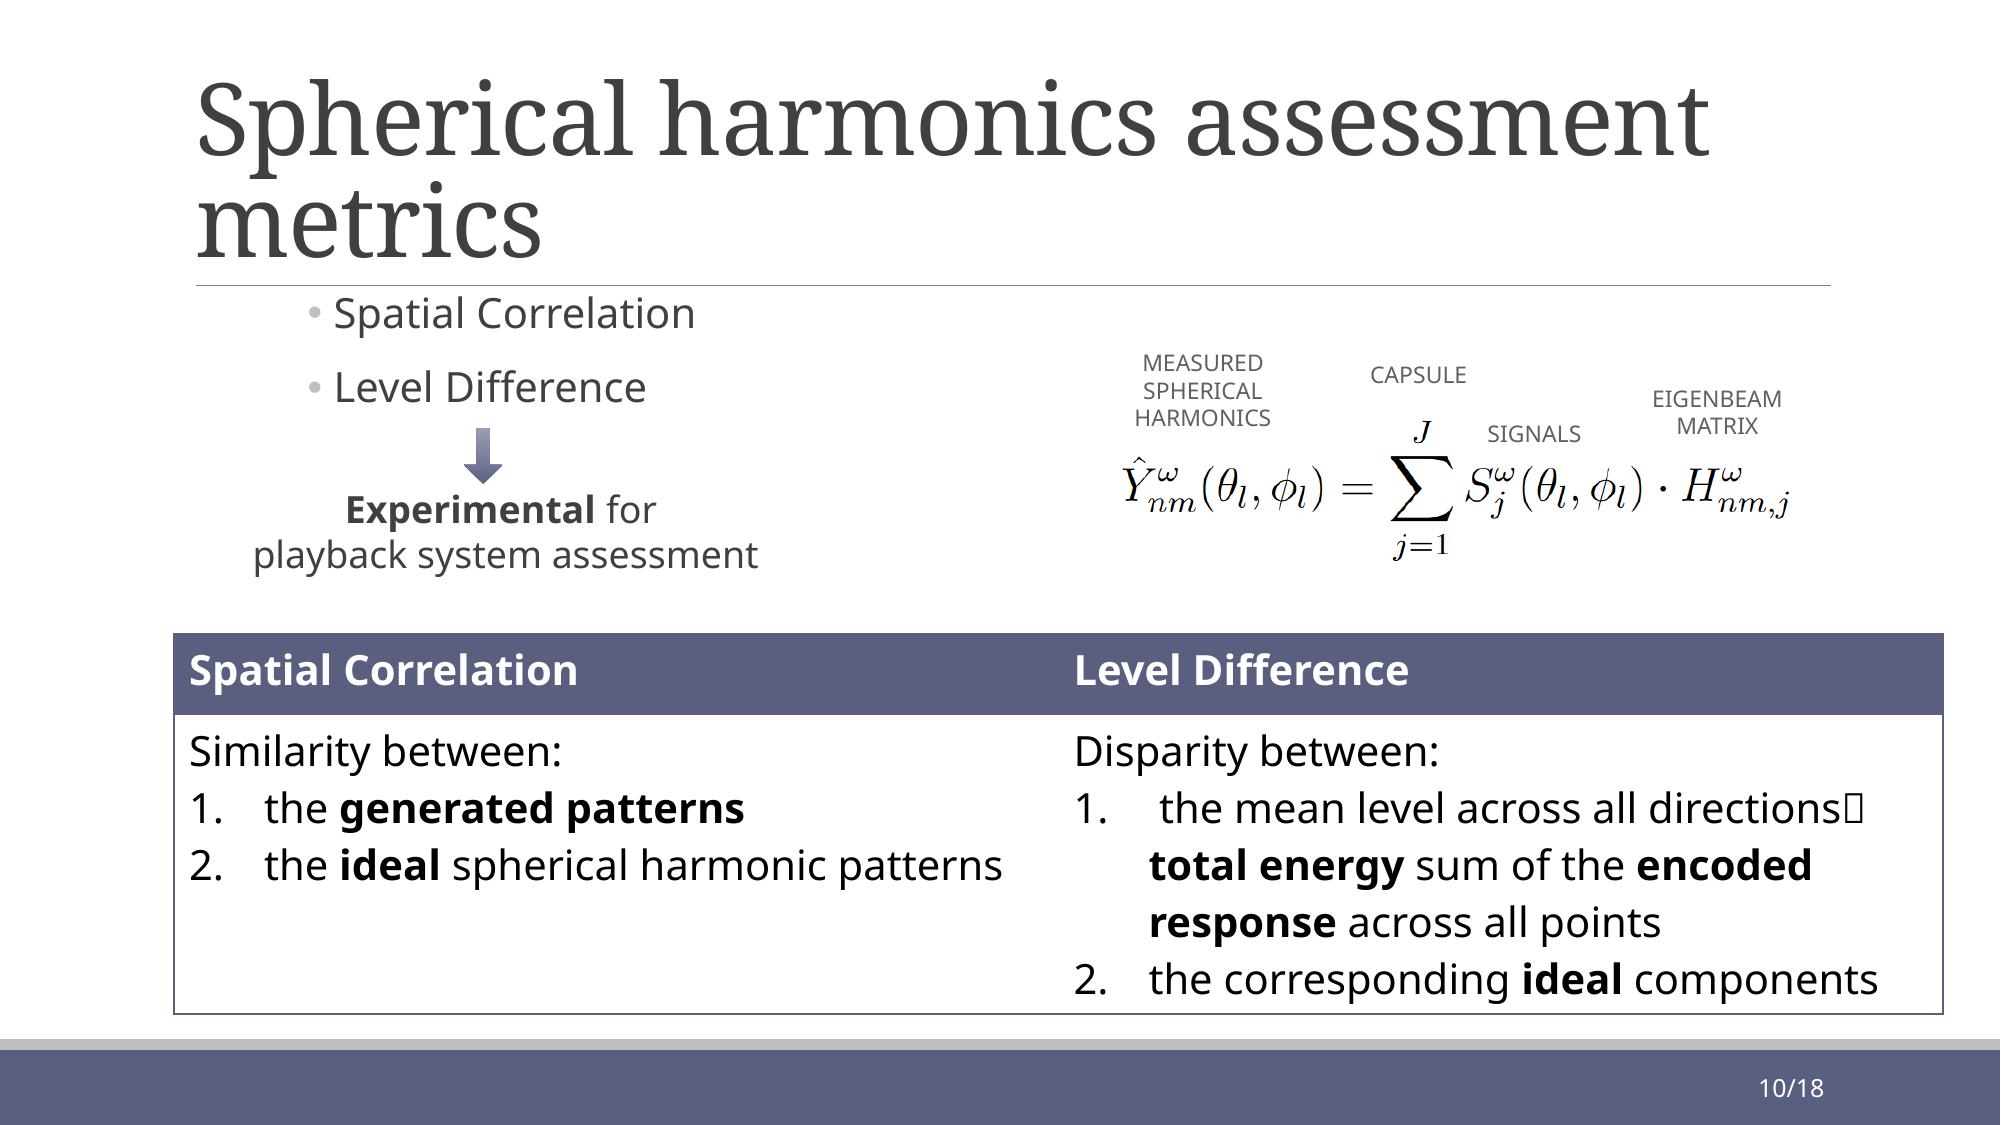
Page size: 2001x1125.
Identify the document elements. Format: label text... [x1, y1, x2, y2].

table_header Level Difference [1058, 634, 1942, 713]
table_cell Disparity between: the mean level across all directions total energy sum of the encoded response across all points the corresponding ideal components [1058, 715, 1942, 1013]
text_box CAPSULE [1355, 353, 1512, 396]
text_box MEASURED SPHERICAL HARMONICS [1112, 341, 1294, 397]
picture [1103, 400, 1809, 572]
slide_number 10/18 [1624, 1059, 1840, 1120]
table_cell Similarity between: the generated patterns the ideal spherical harmonic patterns [175, 715, 1058, 1013]
text_box EIGENBEAM MATRIX [1627, 376, 1808, 397]
title Spherical harmonics assessment metrics [180, 47, 1830, 285]
text_box Experimental for playback system assessment [22, 433, 990, 674]
list Spatial Correlation Level Difference [307, 285, 1383, 633]
table_header Spatial Correlation [175, 634, 1058, 713]
text_box [463, 427, 503, 485]
